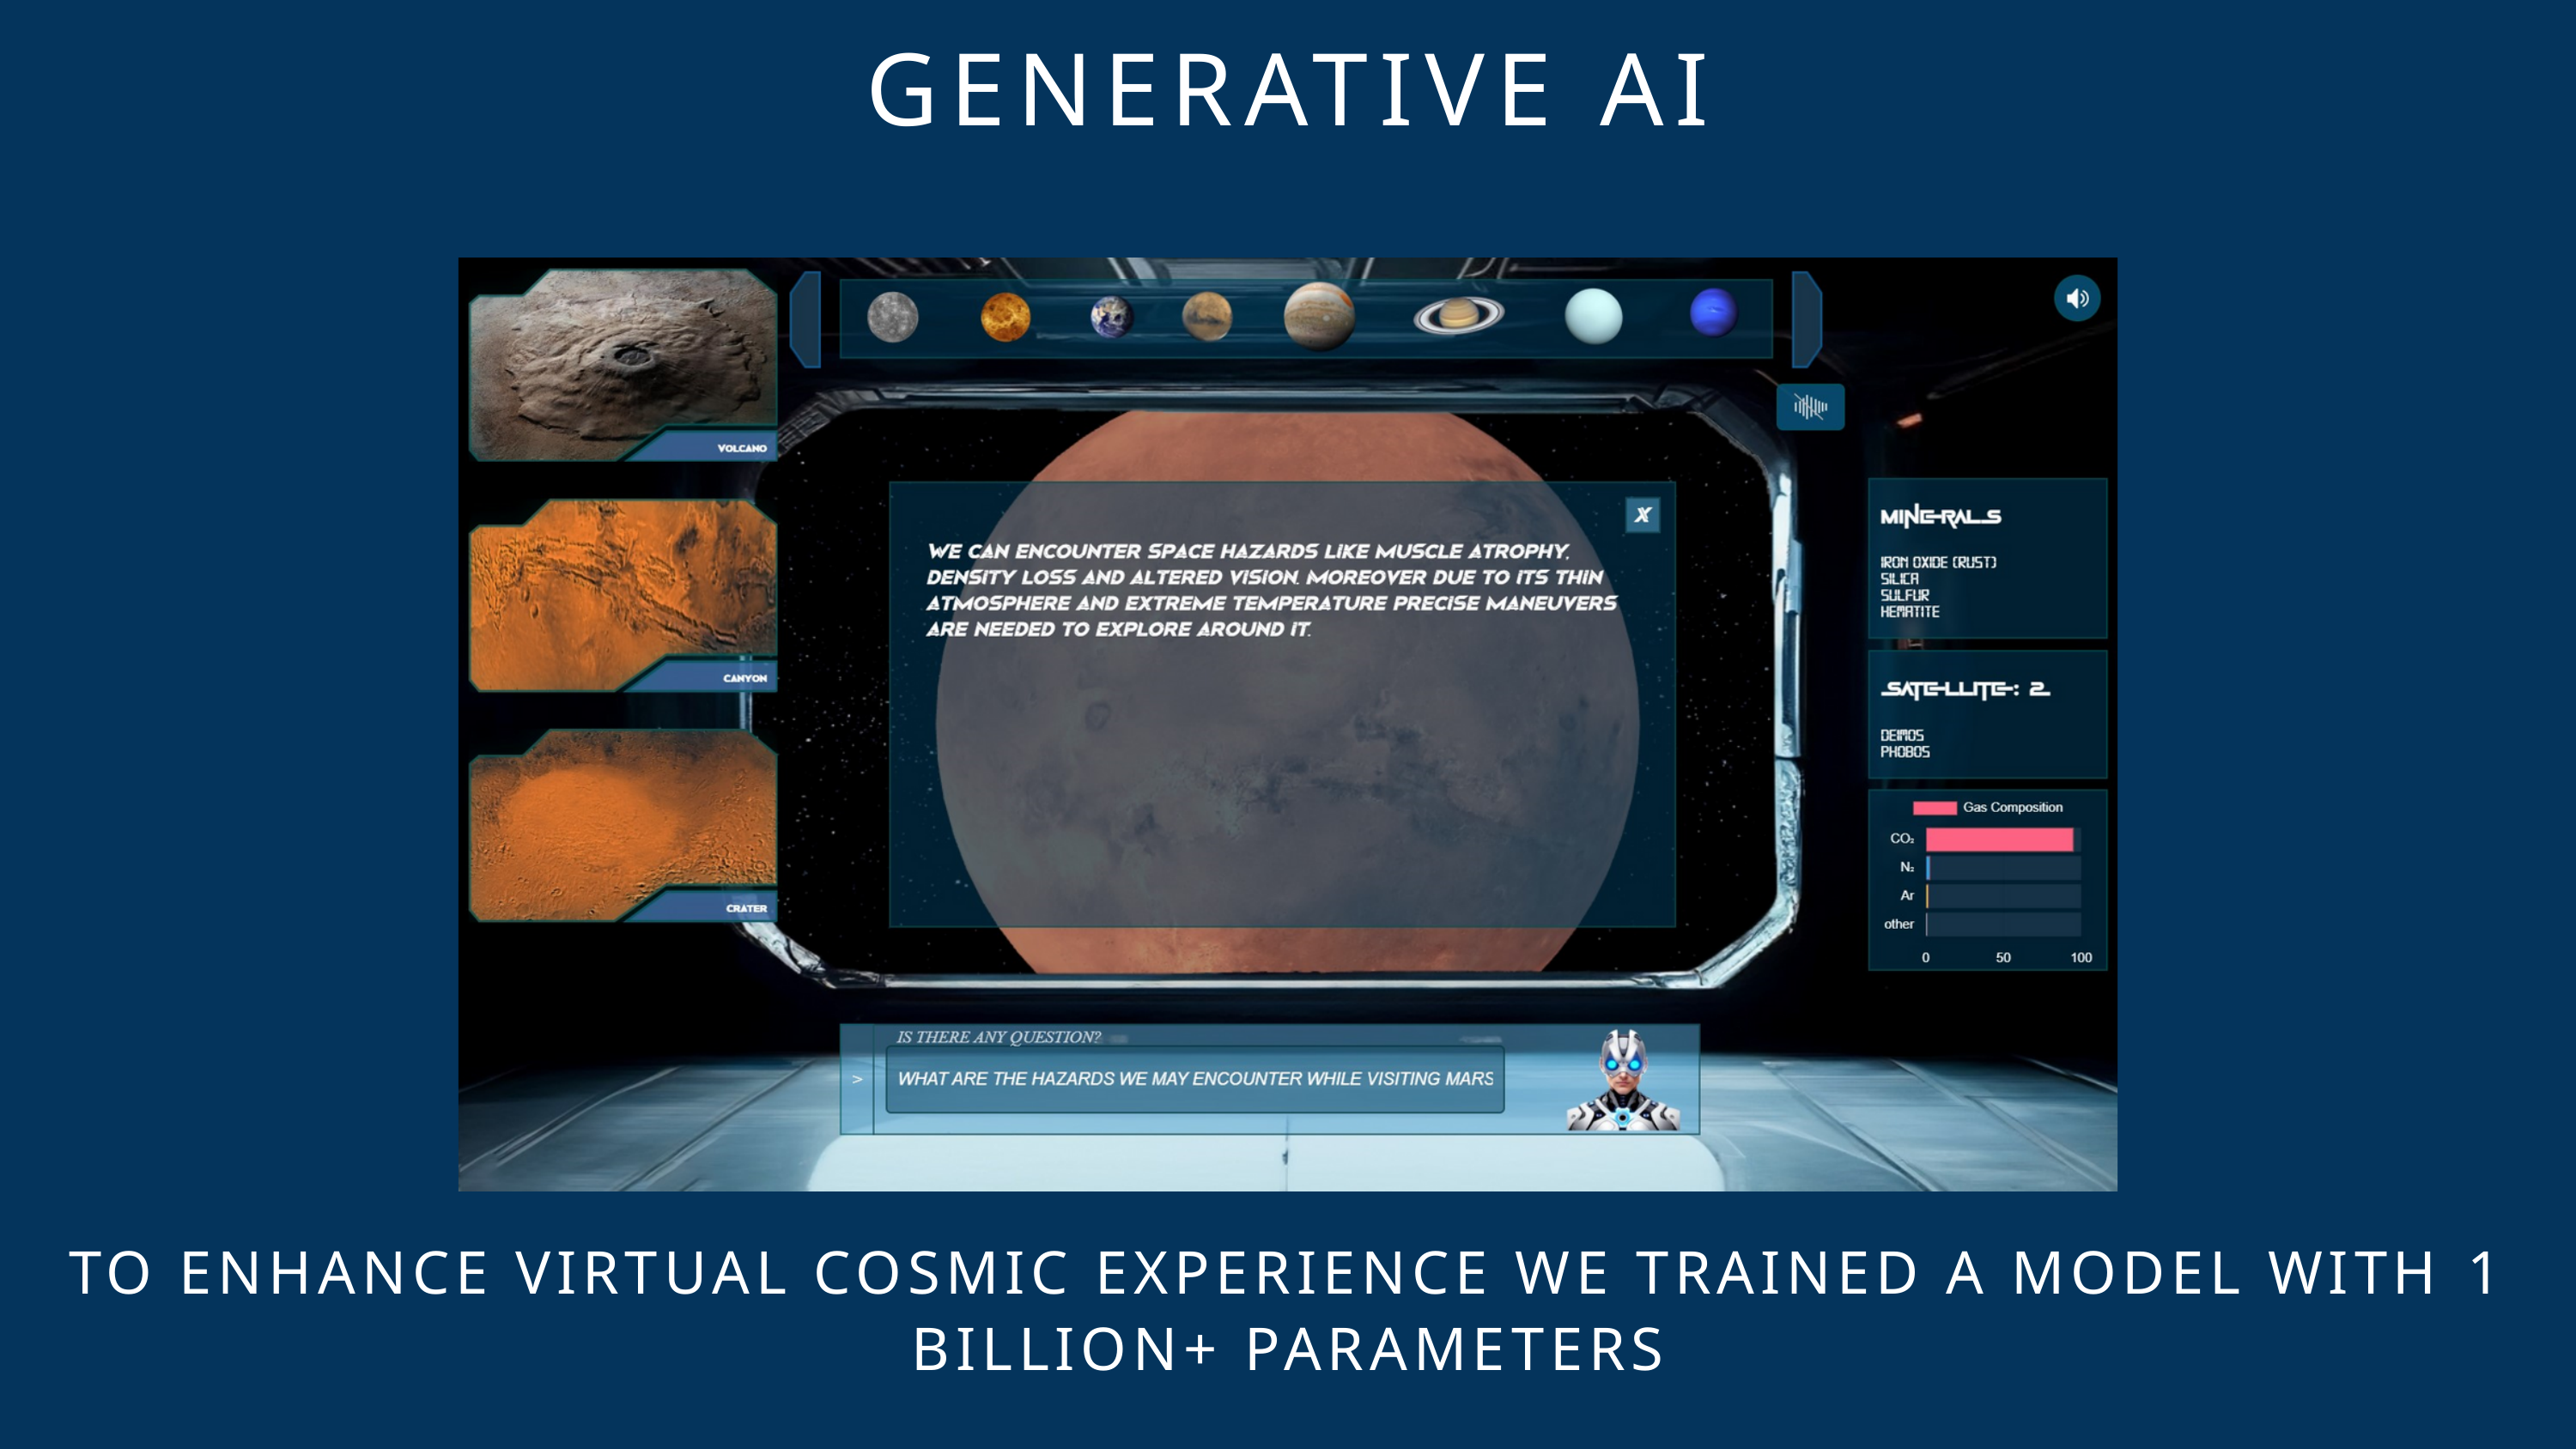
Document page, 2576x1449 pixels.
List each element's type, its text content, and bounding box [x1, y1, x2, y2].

text_box GENERATIVE AI [813, 21, 1763, 146]
text_box [458, 258, 2118, 1191]
text_box TO ENHANCE VIRTUAL COSMIC EXPERIENCE WE TRAINED A MODEL WITH 1 BILLION+ PARAMETERS [46, 1228, 2530, 1383]
